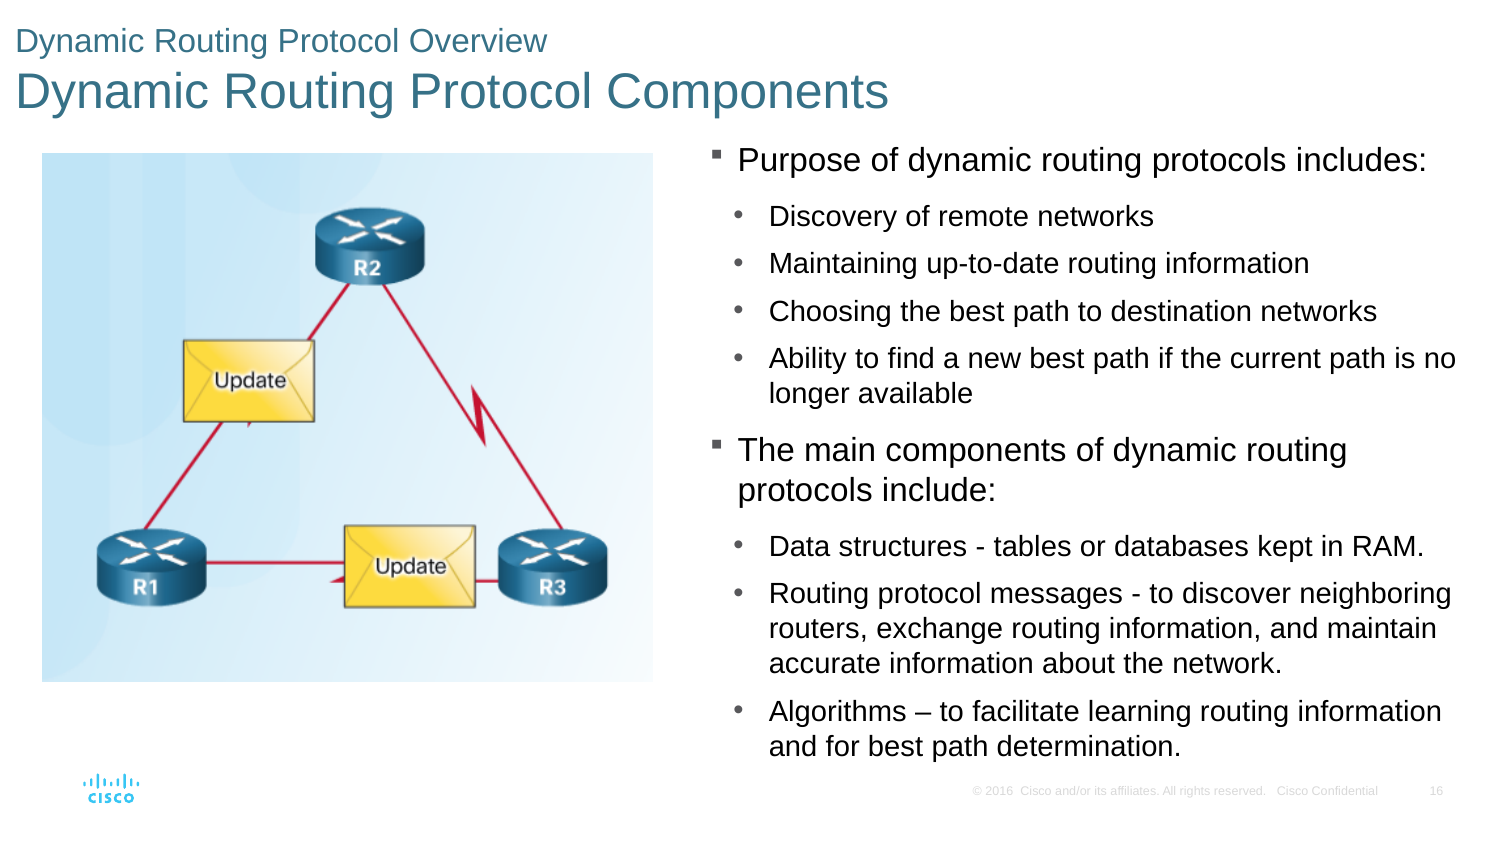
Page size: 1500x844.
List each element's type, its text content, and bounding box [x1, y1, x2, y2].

title Dynamic Routing Protocol Overview Dynamic Routing Protocol Components [0, 6, 1500, 131]
picture [41, 153, 653, 683]
list Purpose of dynamic routing protocols includes: Discovery of remote networks Maintaining up-to-date routing information Choosing the best path to destination networks Ability to find a new best path if the current path is no longer available The main components of dynamic routing protocols include: Data structures - tables or databases kept in RAM. Routing protocol messages - to discover neighboring routers, exchange routing information, and maintain accurate information about the network. Algorithms – to facilitate learning routing information and for best path determination. [694, 131, 1500, 844]
